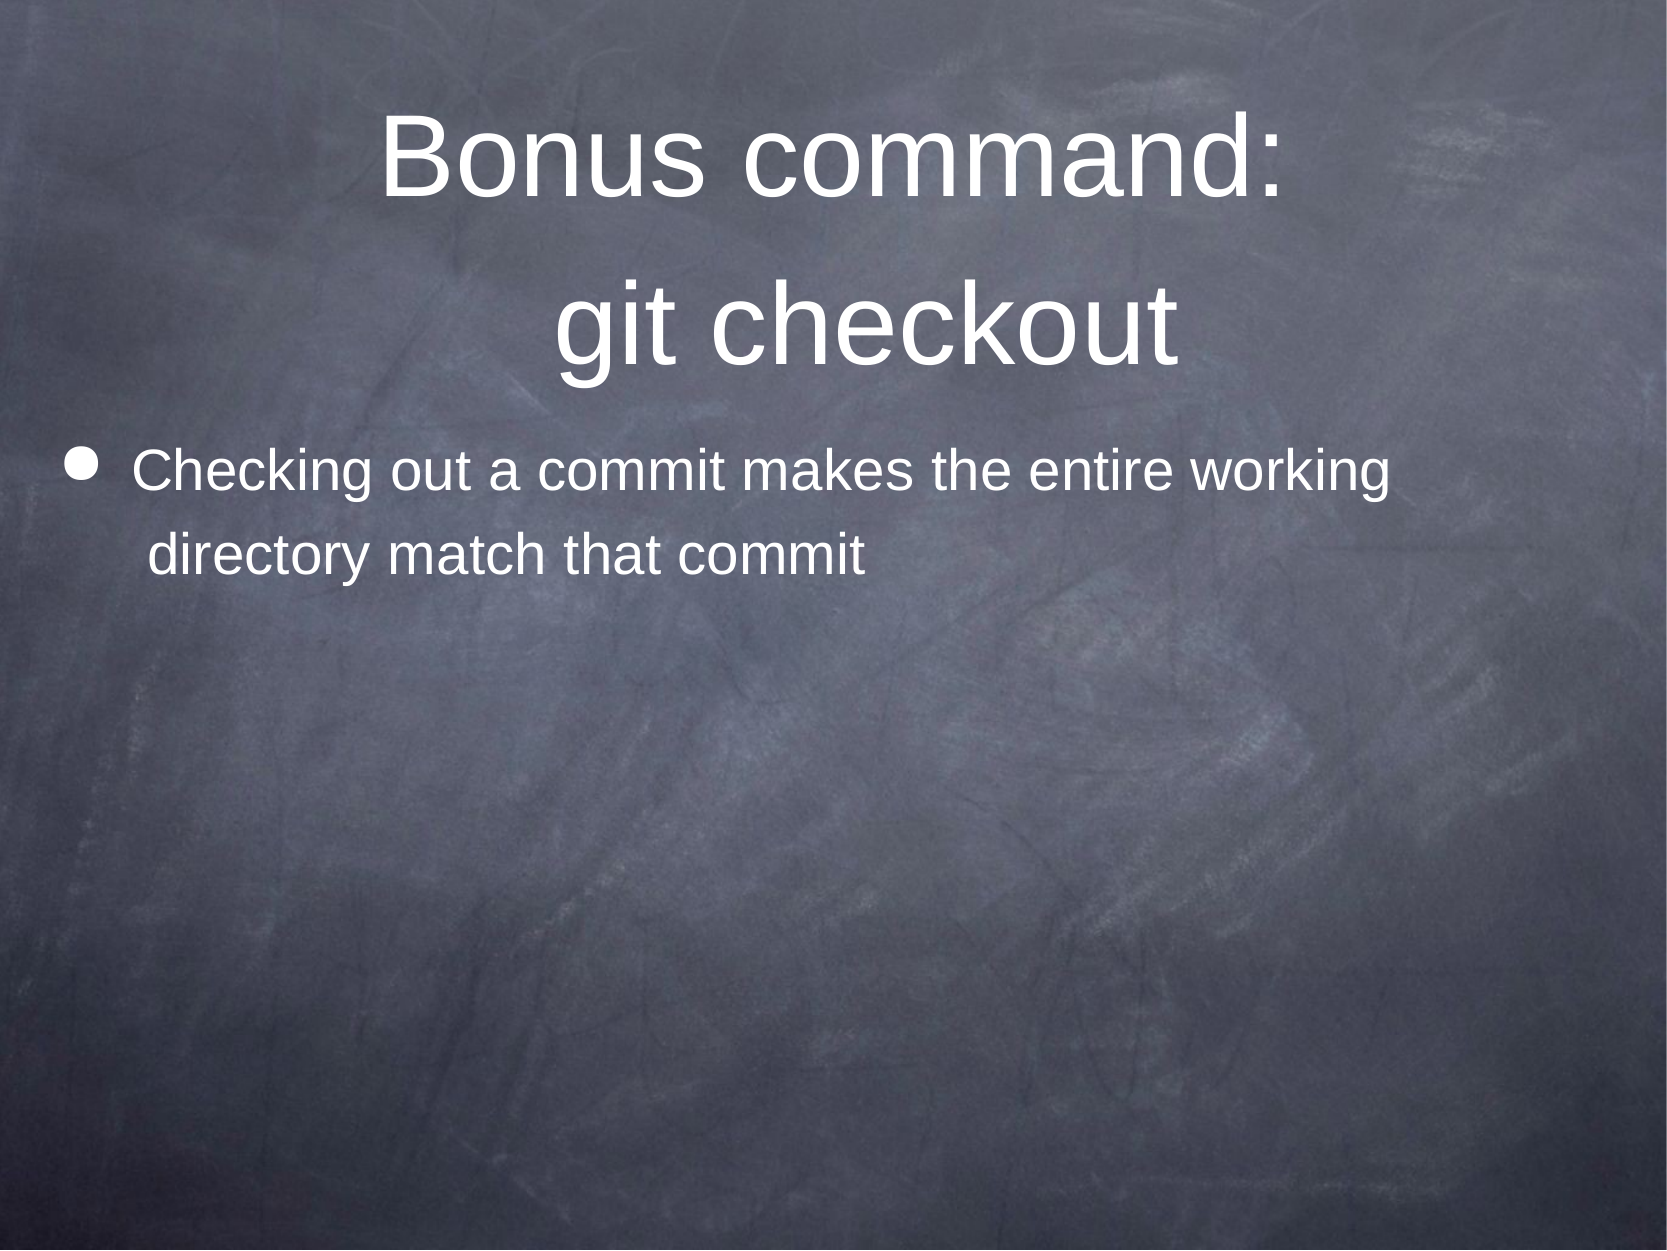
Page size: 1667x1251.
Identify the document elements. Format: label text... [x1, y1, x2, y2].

picture [0, 0, 1667, 1250]
title Bonus command: git checkout [375, 49, 1292, 388]
text_box Checking out a commit makes the entire working directory match that commit [56, 415, 1396, 586]
